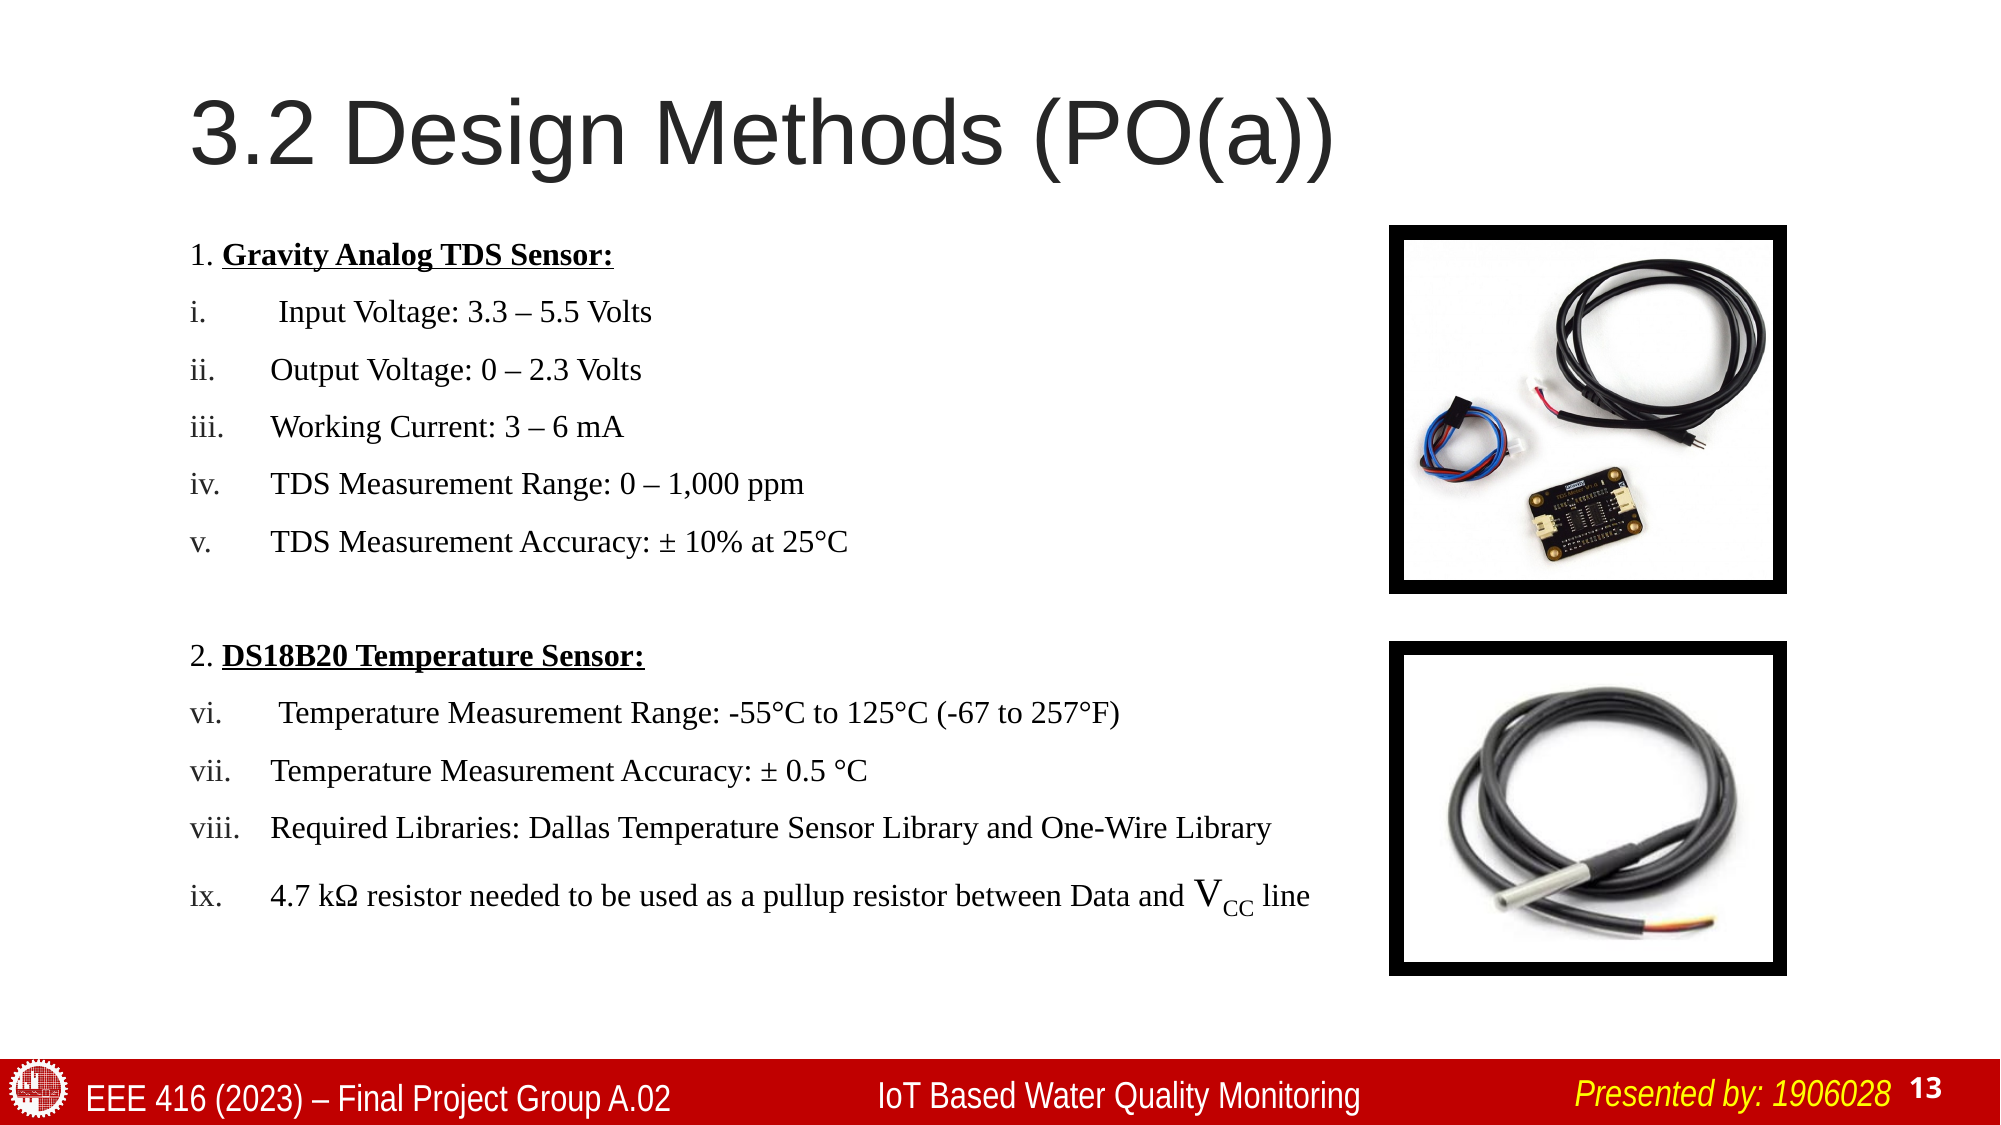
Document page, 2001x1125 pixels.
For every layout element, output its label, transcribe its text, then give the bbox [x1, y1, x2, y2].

slide_number EEE 416 (2023) – Final Project Group A.02 [70, 1066, 862, 1125]
list 1. Gravity Analog TDS Sensor: Input Voltage: 3.3 – 5.5 Volts Output Voltage: 0 – 2.3 Volts Working Current: 3 – 6 mA TDS Measurement Range: 0 – 1,000 ppm TDS Measurement Accuracy: ± 10% at 25°C 2. DS18B20 Temperature Sensor: Temperature Measurement Range: -55°C to 125°C (-67 to 257°F) Temperature Measurement Accuracy: ± 0.5 °C Required Libraries: Dallas Temperature Sensor Library and One-Wire Library 4.7 kΩ resistor needed to be used as a pullup resistor between Data and VCC line [174, 222, 1961, 935]
text_box Presented by: 1906028 [1559, 1061, 1907, 1122]
footer IoT Based Water Quality Monitoring [862, 1063, 1872, 1125]
picture [8, 1059, 71, 1118]
slide_number 13 [1907, 1066, 1958, 1118]
title 3.2 Design Methods (PO(a)) [174, 75, 1825, 195]
picture [1403, 655, 1773, 962]
picture [1403, 239, 1773, 580]
